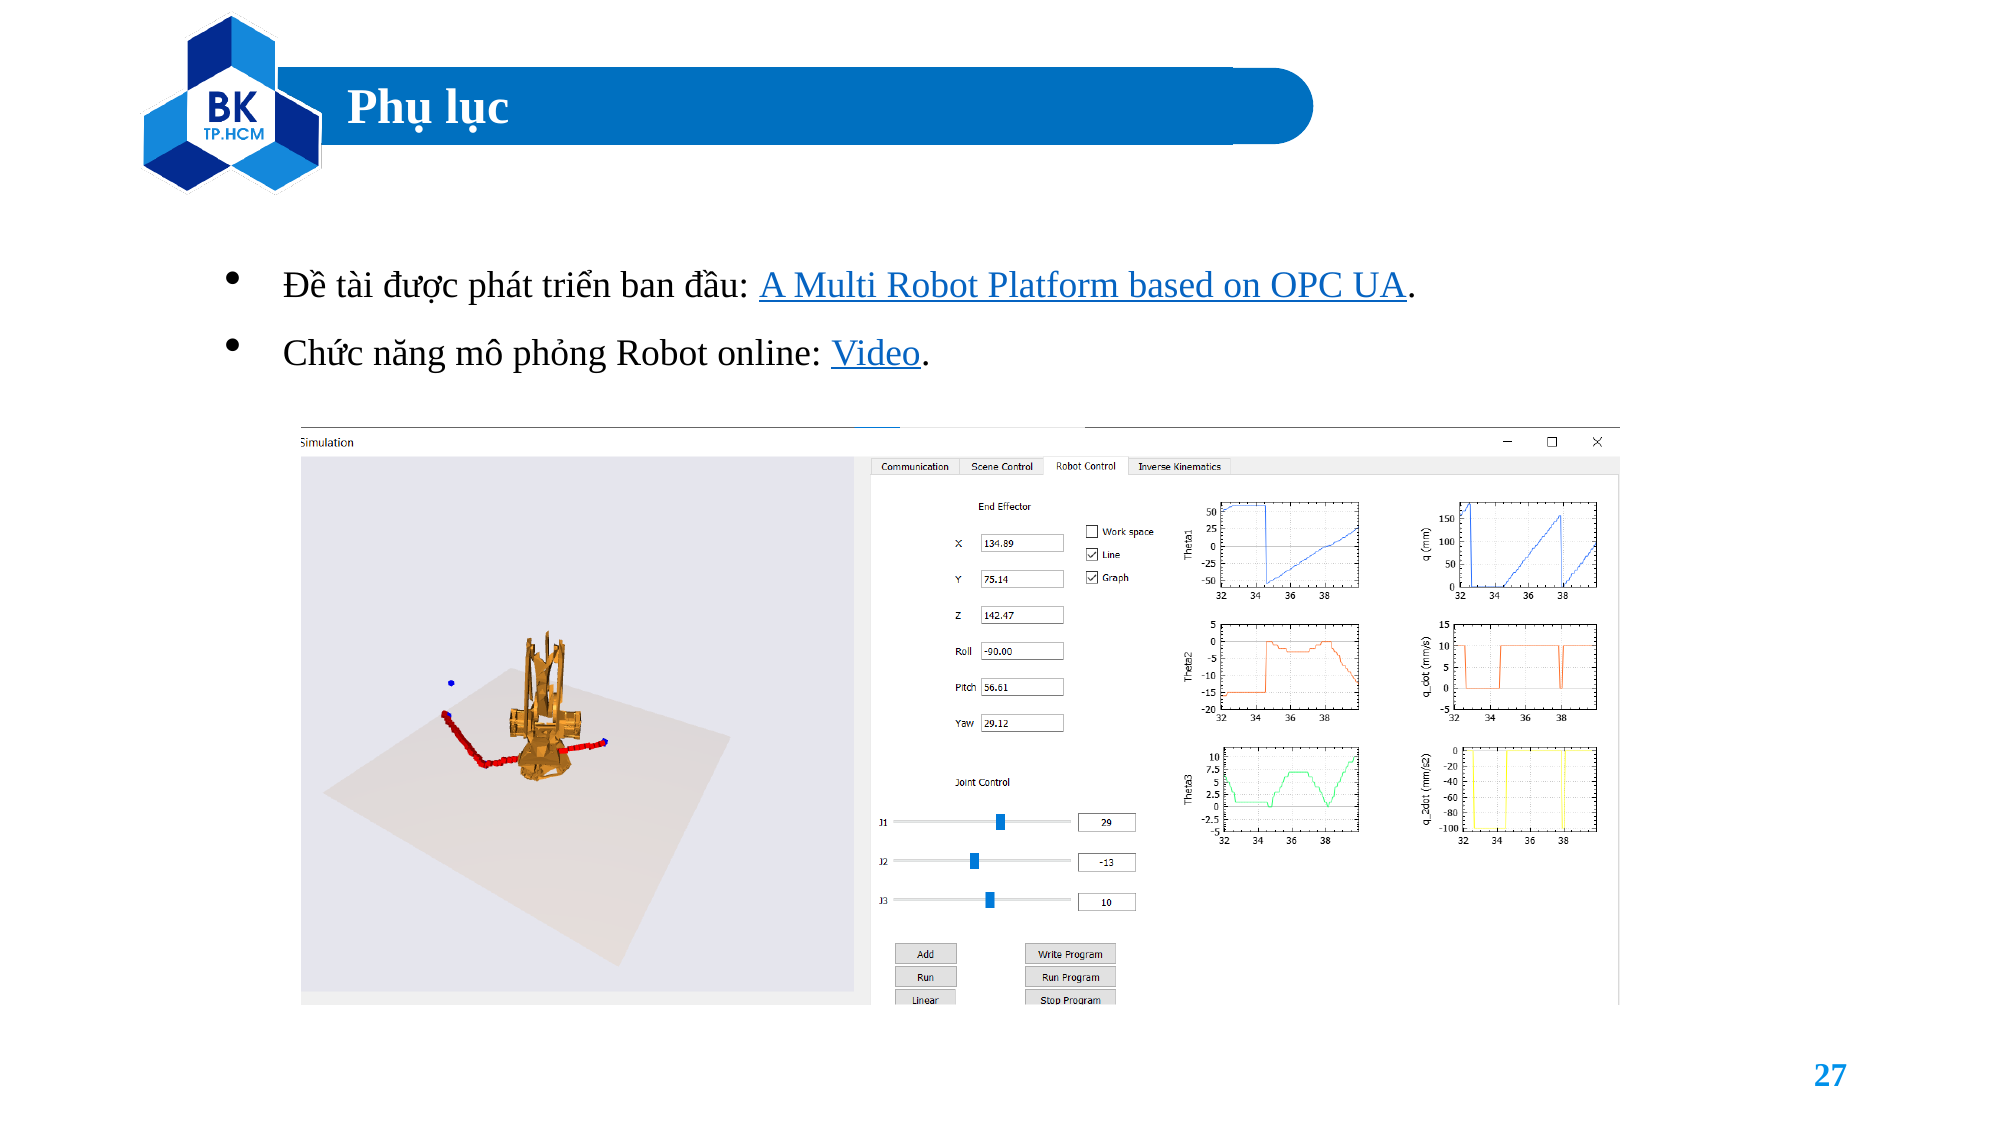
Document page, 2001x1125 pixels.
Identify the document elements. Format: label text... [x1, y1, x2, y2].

picture [140, 11, 322, 195]
picture [301, 427, 1620, 1005]
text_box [322, 65, 1314, 145]
text_box Đề tài được phát triển ban đầu: A Multi Robot Platform based on OPC UA. Chức năng mô phỏng Robot online: Video. [211, 230, 1814, 380]
slide_number 27 [1412, 1042, 1863, 1103]
